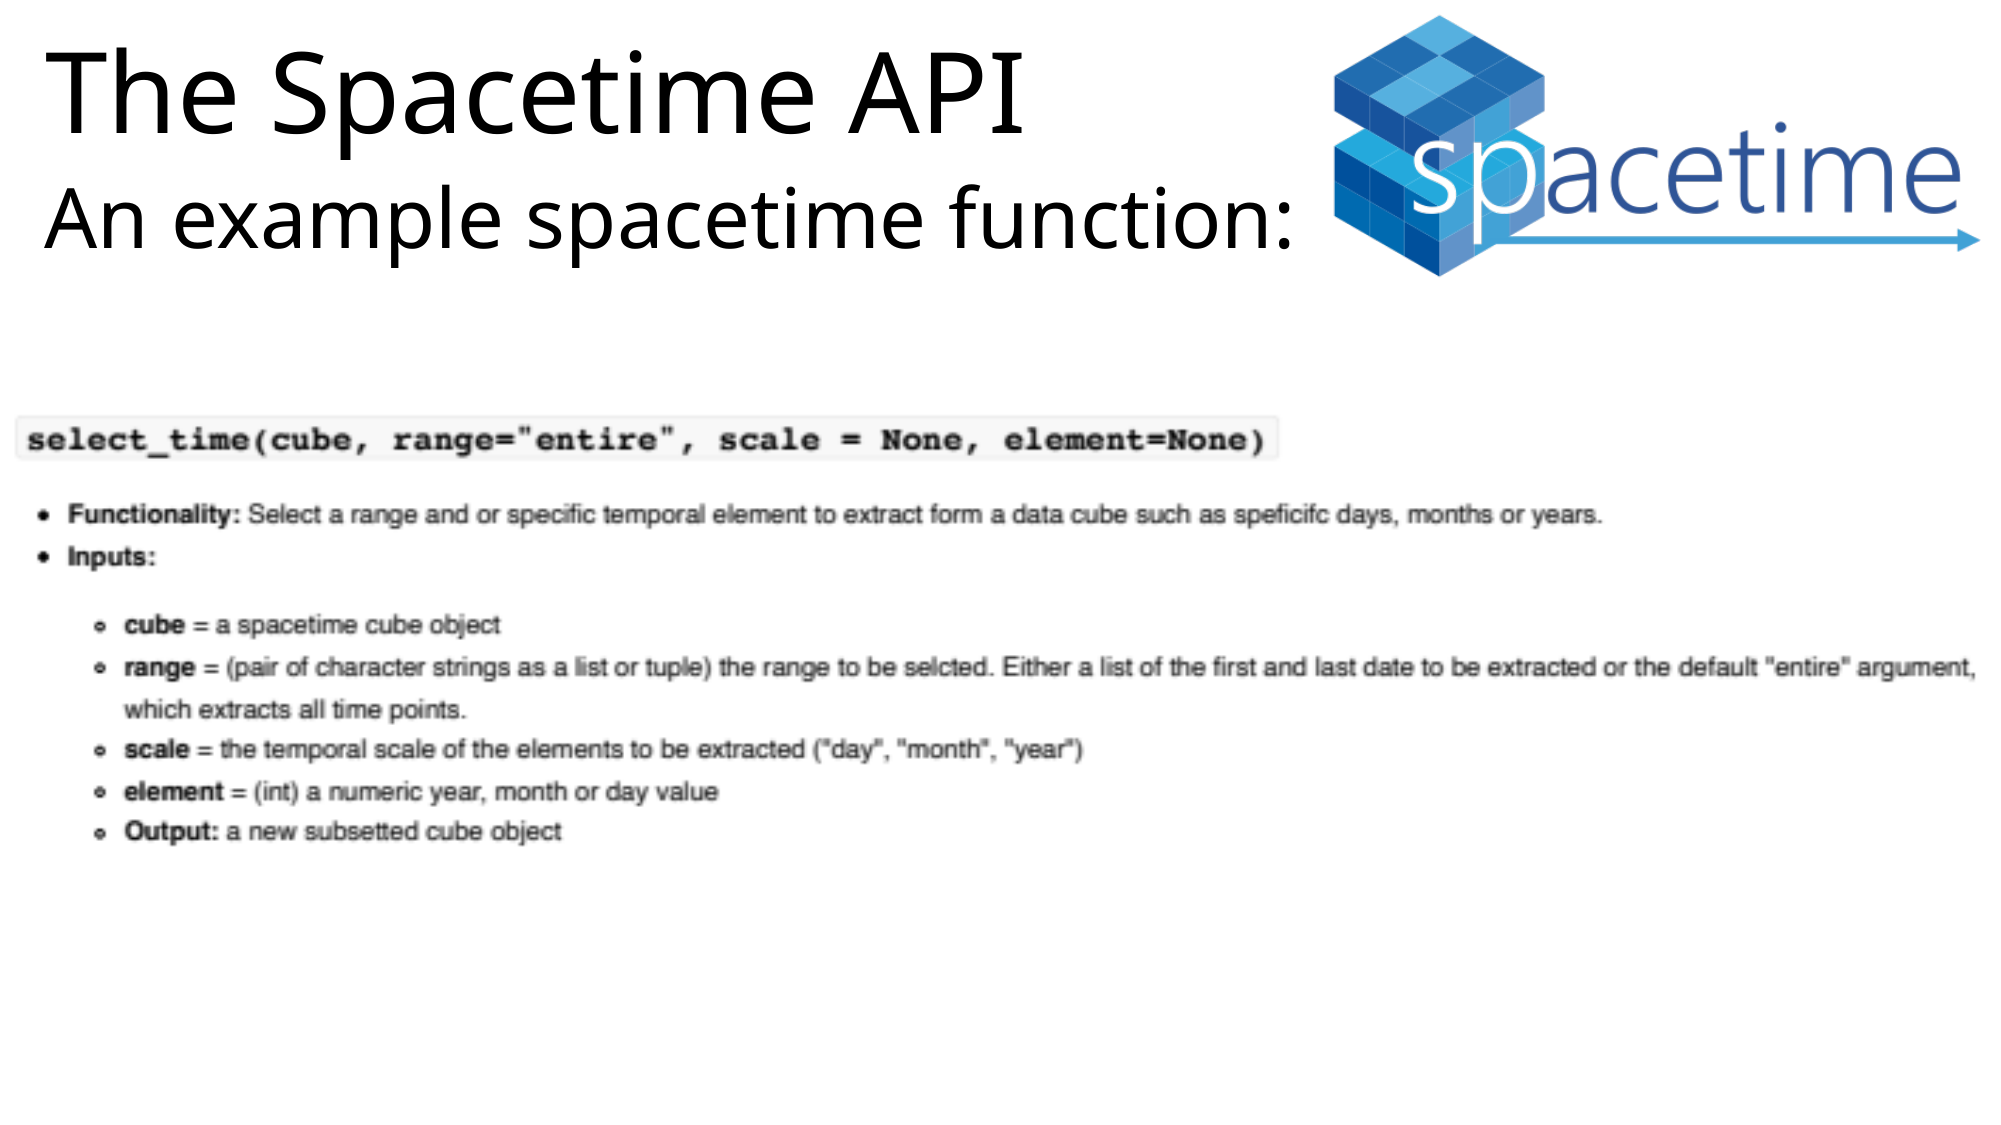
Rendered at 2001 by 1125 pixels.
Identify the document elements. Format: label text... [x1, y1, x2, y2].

title The Spacetime API [29, 0, 1755, 113]
text_box An example spacetime function: [29, 113, 1755, 331]
picture [0, 408, 1976, 864]
picture [1327, 8, 1991, 284]
